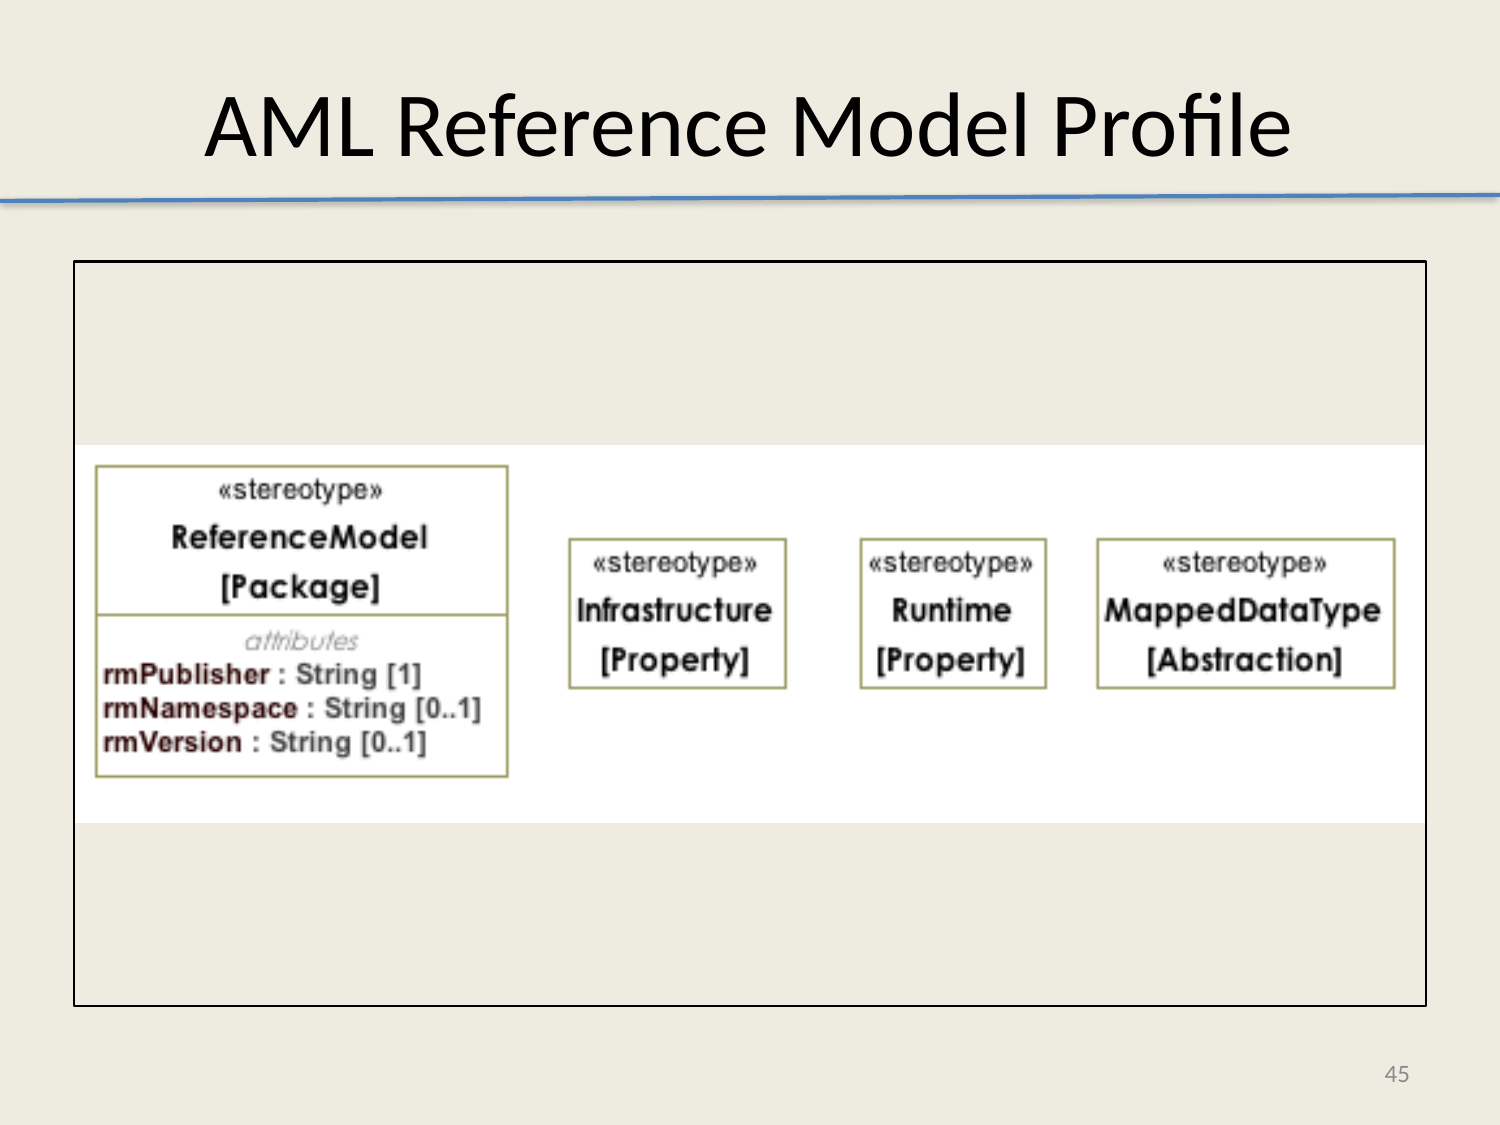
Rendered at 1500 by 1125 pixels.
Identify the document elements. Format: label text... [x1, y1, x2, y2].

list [74, 262, 1426, 1006]
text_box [0, 194, 1500, 202]
slide_number 45 [1074, 1042, 1425, 1103]
text_box AML Reference Model Profile [74, 45, 1425, 193]
